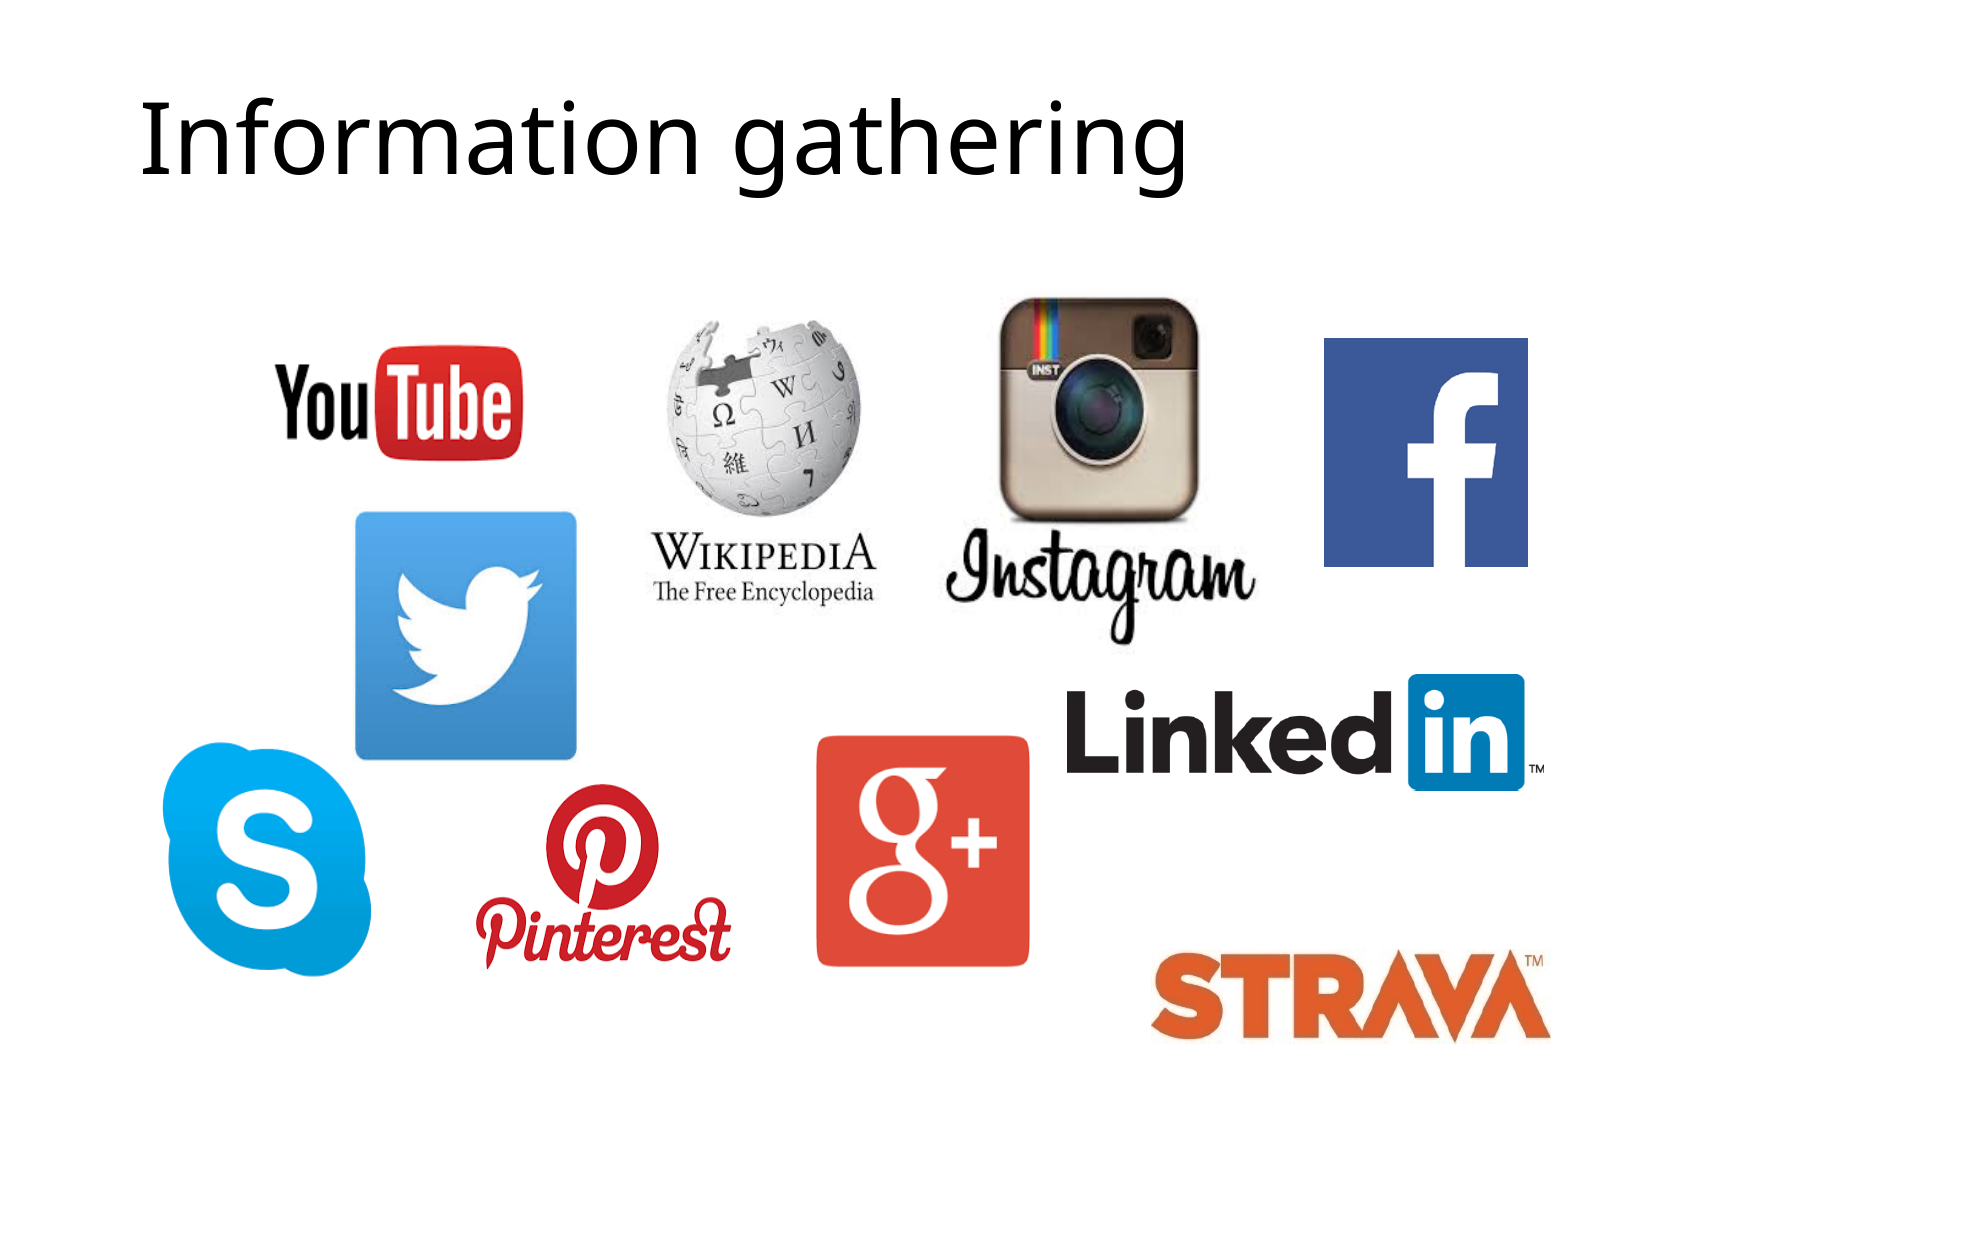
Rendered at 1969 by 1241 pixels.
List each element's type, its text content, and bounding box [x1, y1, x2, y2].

picture [1323, 338, 1529, 568]
text_box Information gathering [124, 49, 1812, 236]
picture [926, 269, 1271, 660]
picture [1425, 690, 1443, 710]
picture [1066, 674, 1415, 792]
picture [1151, 949, 1551, 1044]
picture [810, 725, 1036, 979]
picture [1454, 717, 1507, 772]
picture [1518, 674, 1544, 792]
picture [636, 288, 892, 618]
picture [153, 269, 740, 987]
picture [1426, 718, 1442, 772]
